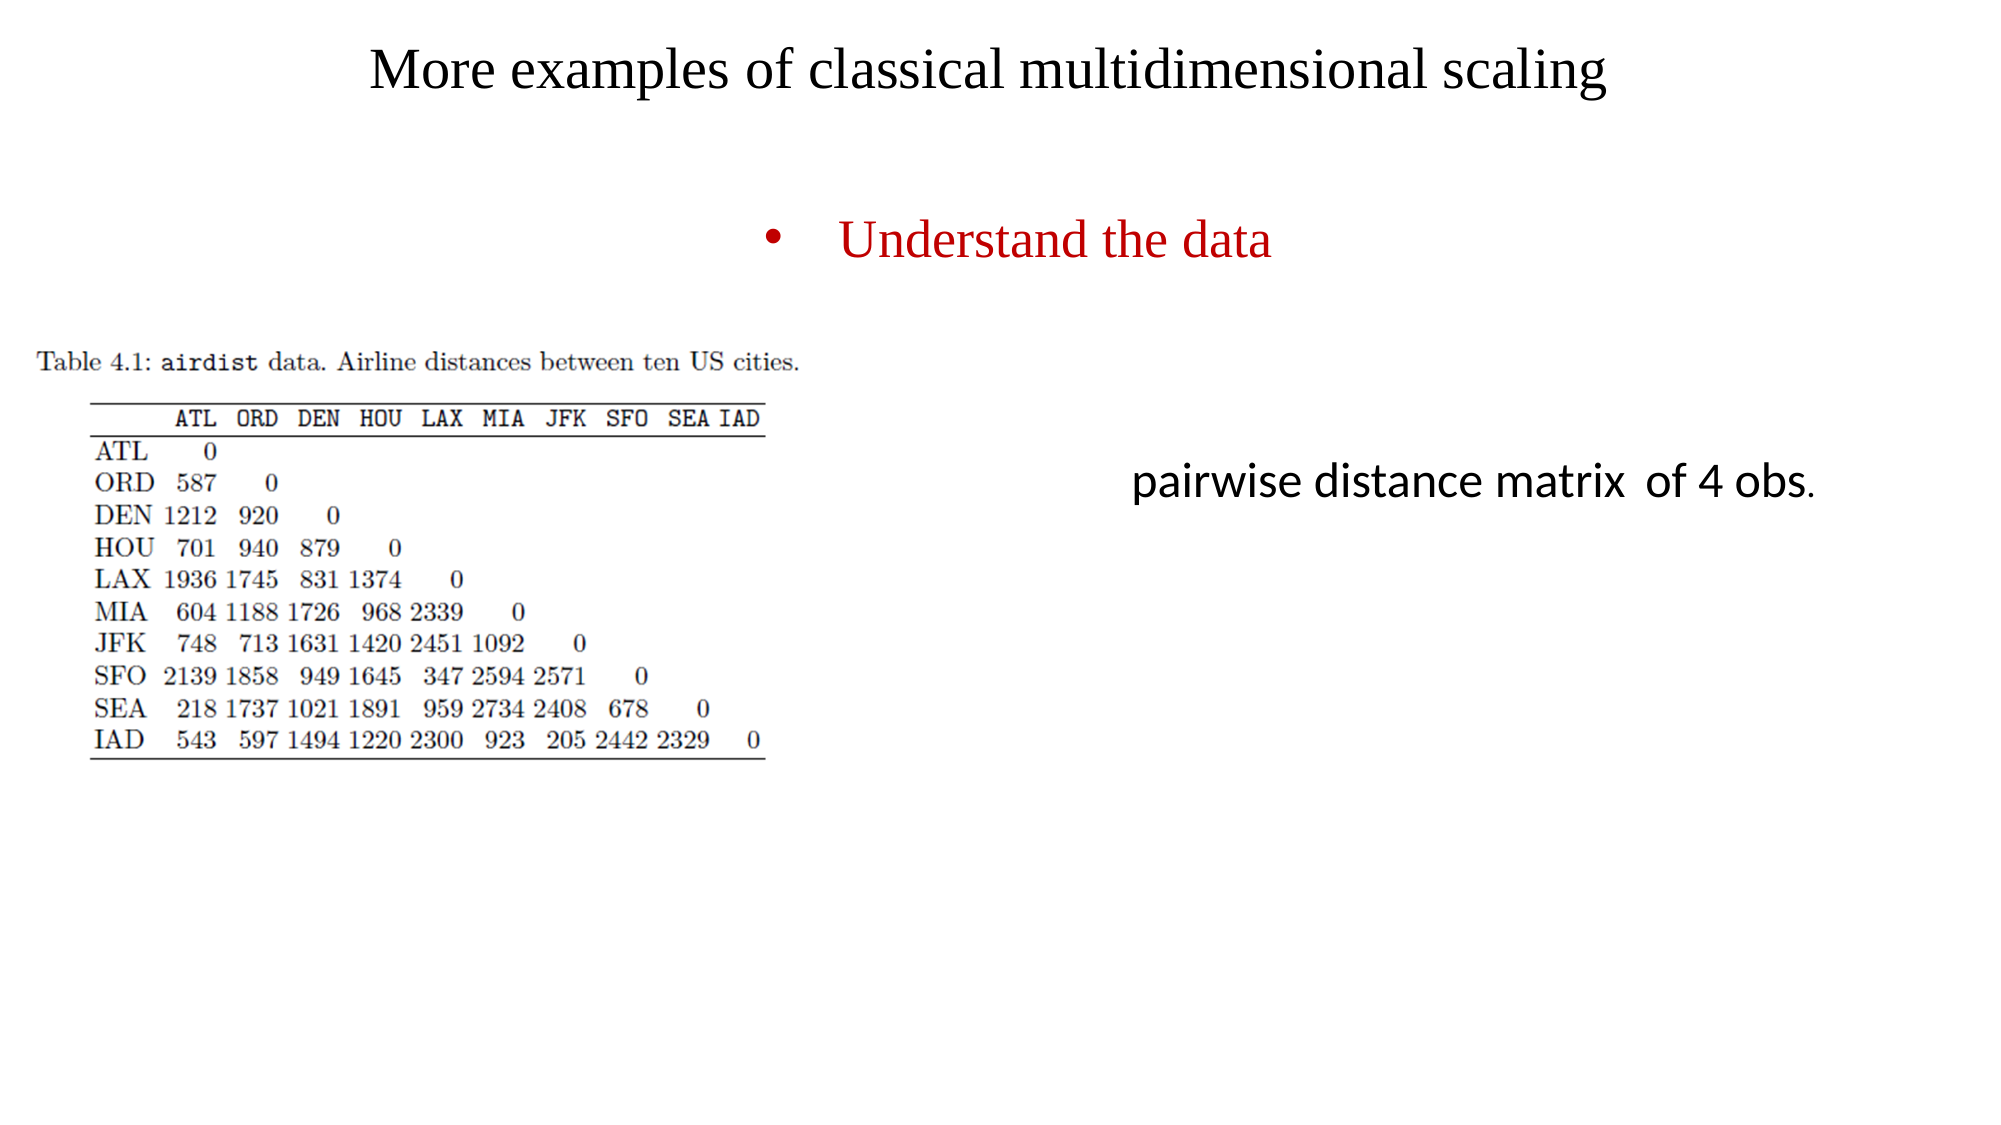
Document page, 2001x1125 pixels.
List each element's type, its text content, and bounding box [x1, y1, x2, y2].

picture [33, 336, 821, 770]
text_box More examples of classical multidimensional scaling [55, 22, 2000, 108]
text_box Understand the data [749, 195, 1288, 276]
